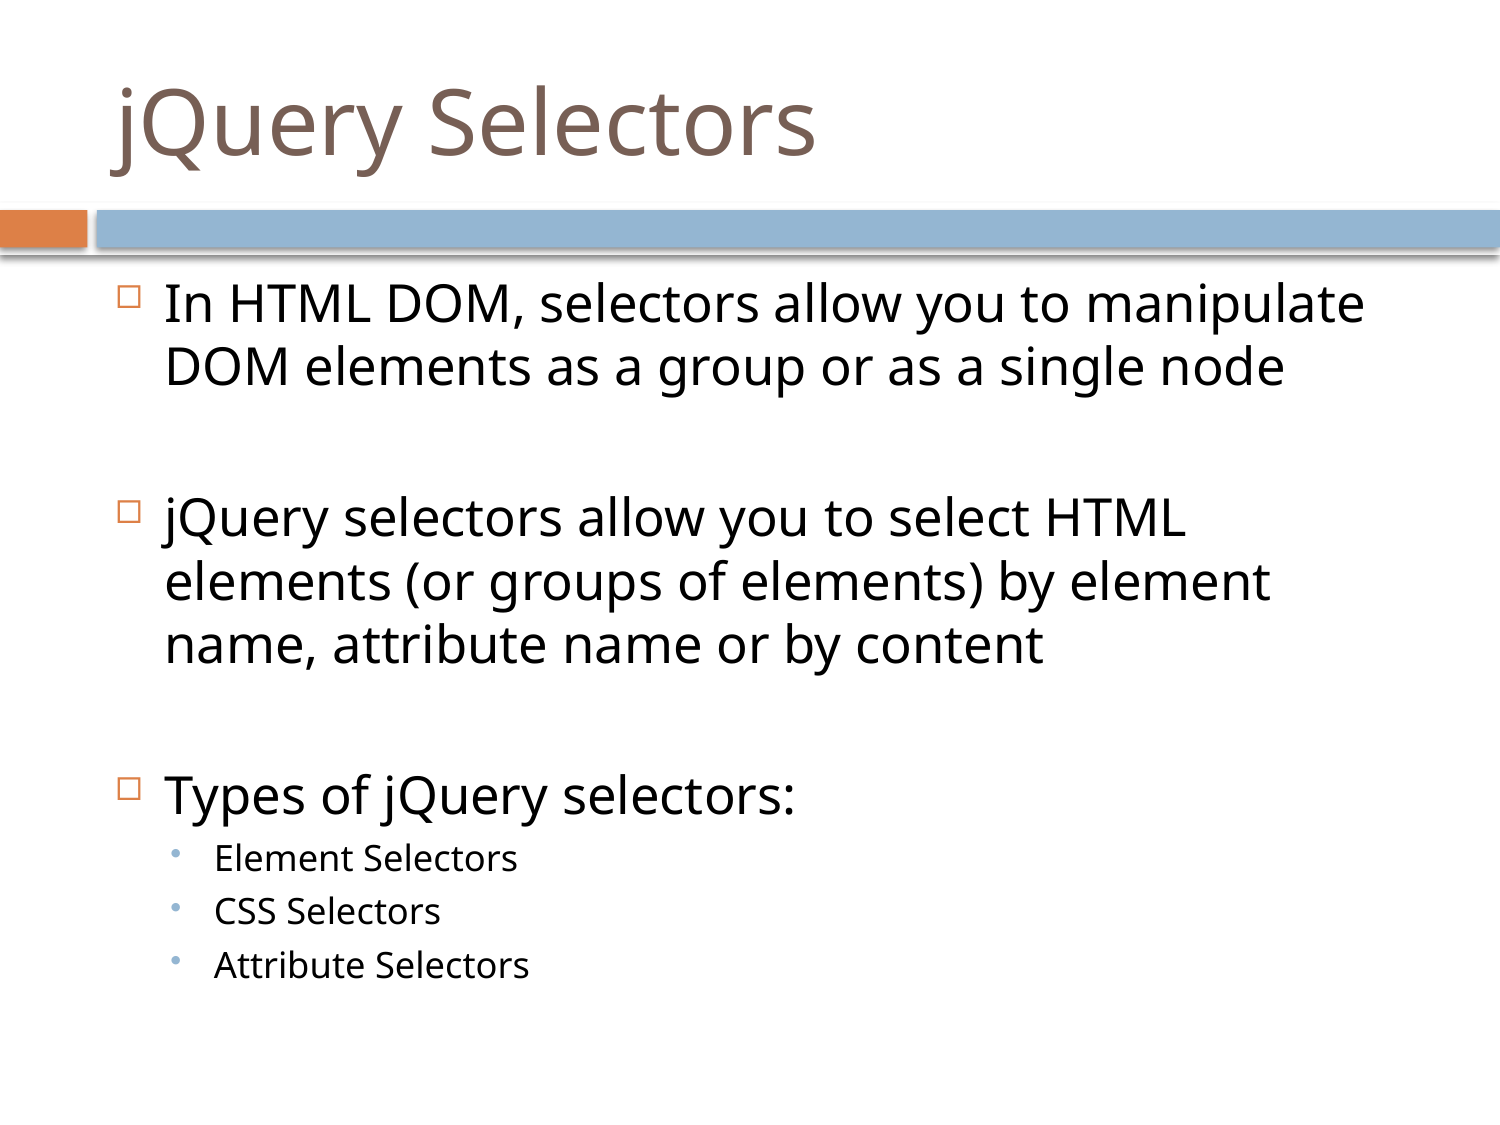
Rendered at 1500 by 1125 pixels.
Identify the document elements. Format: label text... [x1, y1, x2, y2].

title jQuery Selectors [100, 37, 1438, 200]
list In HTML DOM, selectors allow you to manipulate DOM elements as a group or as a single node jQuery selectors allow you to select HTML elements (or groups of elements) by element name, attribute name or by content Types of jQuery selectors: Element Selectors CSS Selectors Attribute Selectors [100, 262, 1438, 1005]
